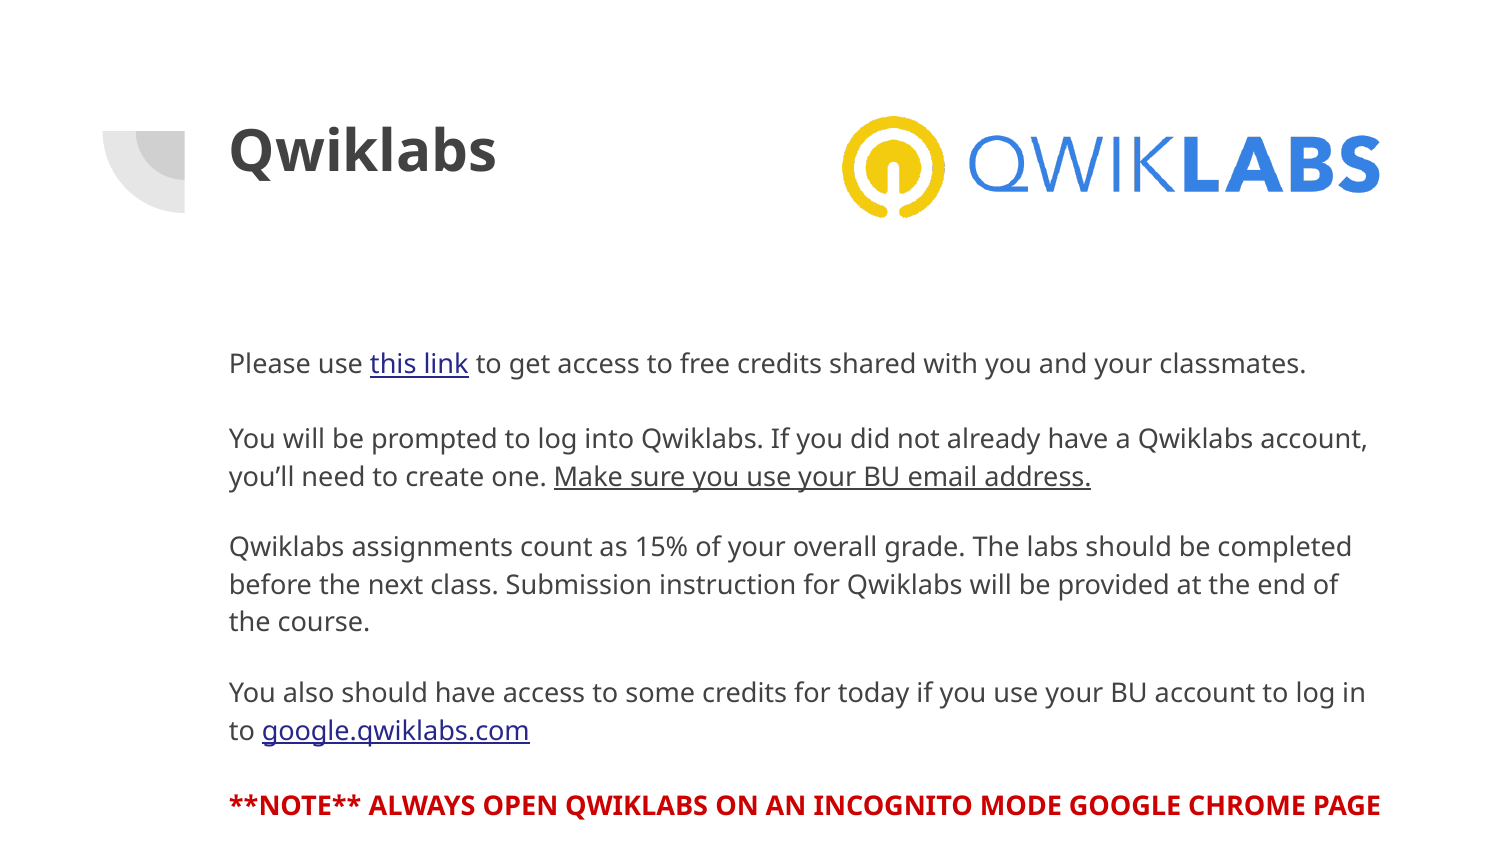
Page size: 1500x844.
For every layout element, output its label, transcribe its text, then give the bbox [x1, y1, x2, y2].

list Please use this link to get access to free credits shared with you and your classmates. You will be prompted to log into Qwiklabs. If you did not already have a Qwiklabs account, you’ll need to create one. Make sure you use your BU email address. Qwiklabs assignments count as 15% of your overall grade. The labs should be completed before the next class. Submission instruction for Qwiklabs will be provided at the end of the course. You also should have access to some credits for today if you use your BU account to log in to google.qwiklabs.com **NOTE** ALWAYS OPEN QWIKLABS ON AN INCOGNITO MODE GOOGLE CHROME PAGE [213, 326, 1397, 836]
title Qwiklabs [213, 98, 1368, 263]
picture [842, 116, 1380, 218]
